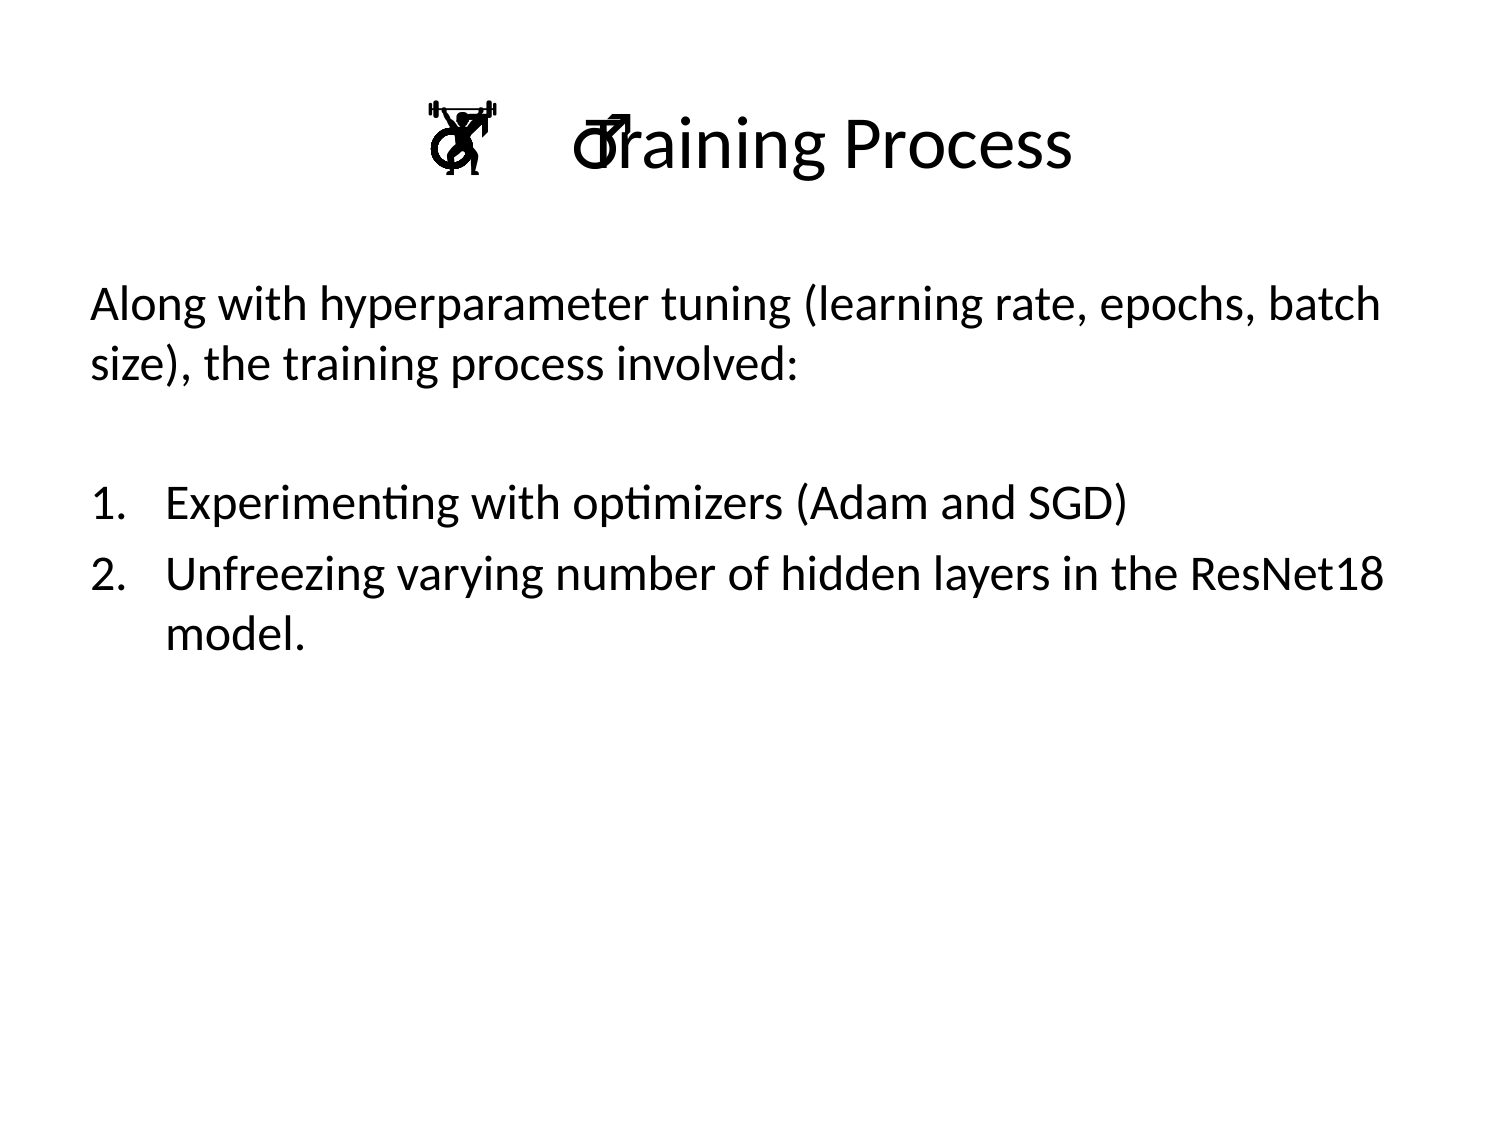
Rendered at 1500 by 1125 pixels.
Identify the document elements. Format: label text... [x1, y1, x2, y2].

title 🏋️‍♂️ Training Process [75, 45, 1425, 233]
list Along with hyperparameter tuning (learning rate, epochs, batch size), the training process involved: Experimenting with optimizers (Adam and SGD) Unfreezing varying number of hidden layers in the ResNet18 model. [75, 262, 1425, 1005]
